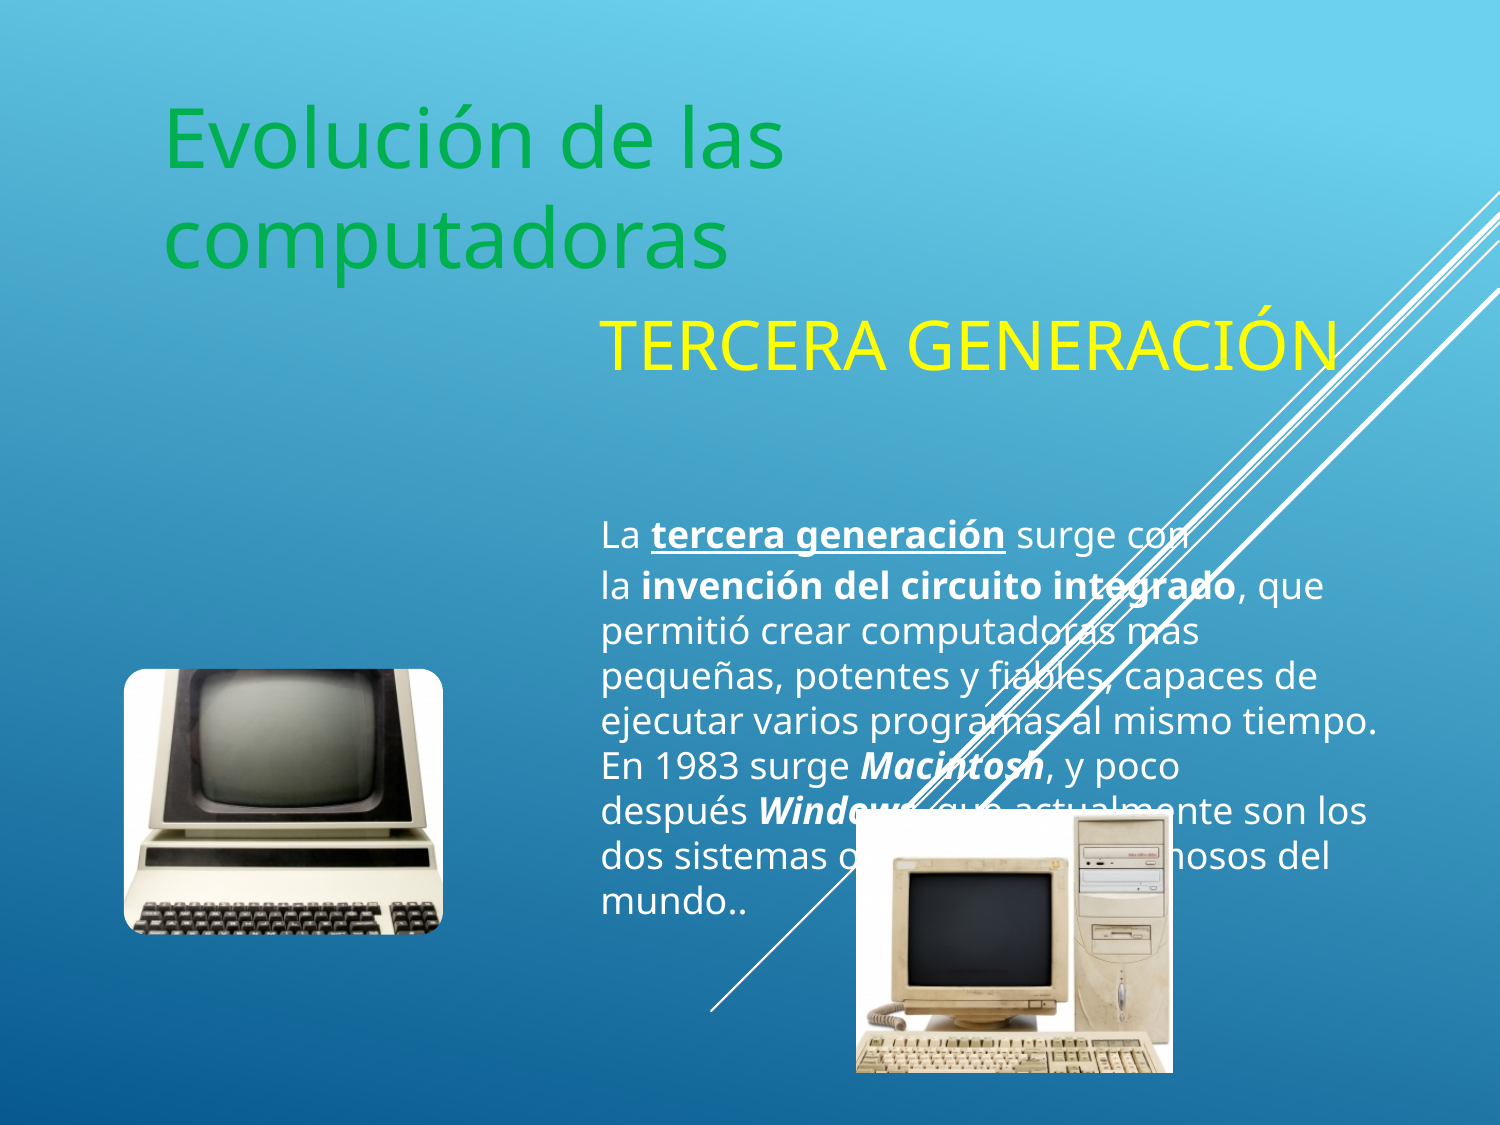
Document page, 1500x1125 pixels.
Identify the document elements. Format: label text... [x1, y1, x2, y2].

text_box TERCERA GENERACIÓN [584, 294, 1395, 392]
picture [123, 668, 444, 935]
picture [855, 809, 1173, 1073]
text_box La tercera generación surge con la invención del circuito integrado, que permitió crear computadoras más pequeñas, potentes y fiables, capaces de ejecutar varios programas al mismo tiempo. En 1983 surge Macintosh, y poco después Windows, que actualmente son los dos sistemas operativos más famosos del mundo.. [585, 503, 1396, 967]
text_box Evolución de las computadoras [147, 78, 1306, 293]
